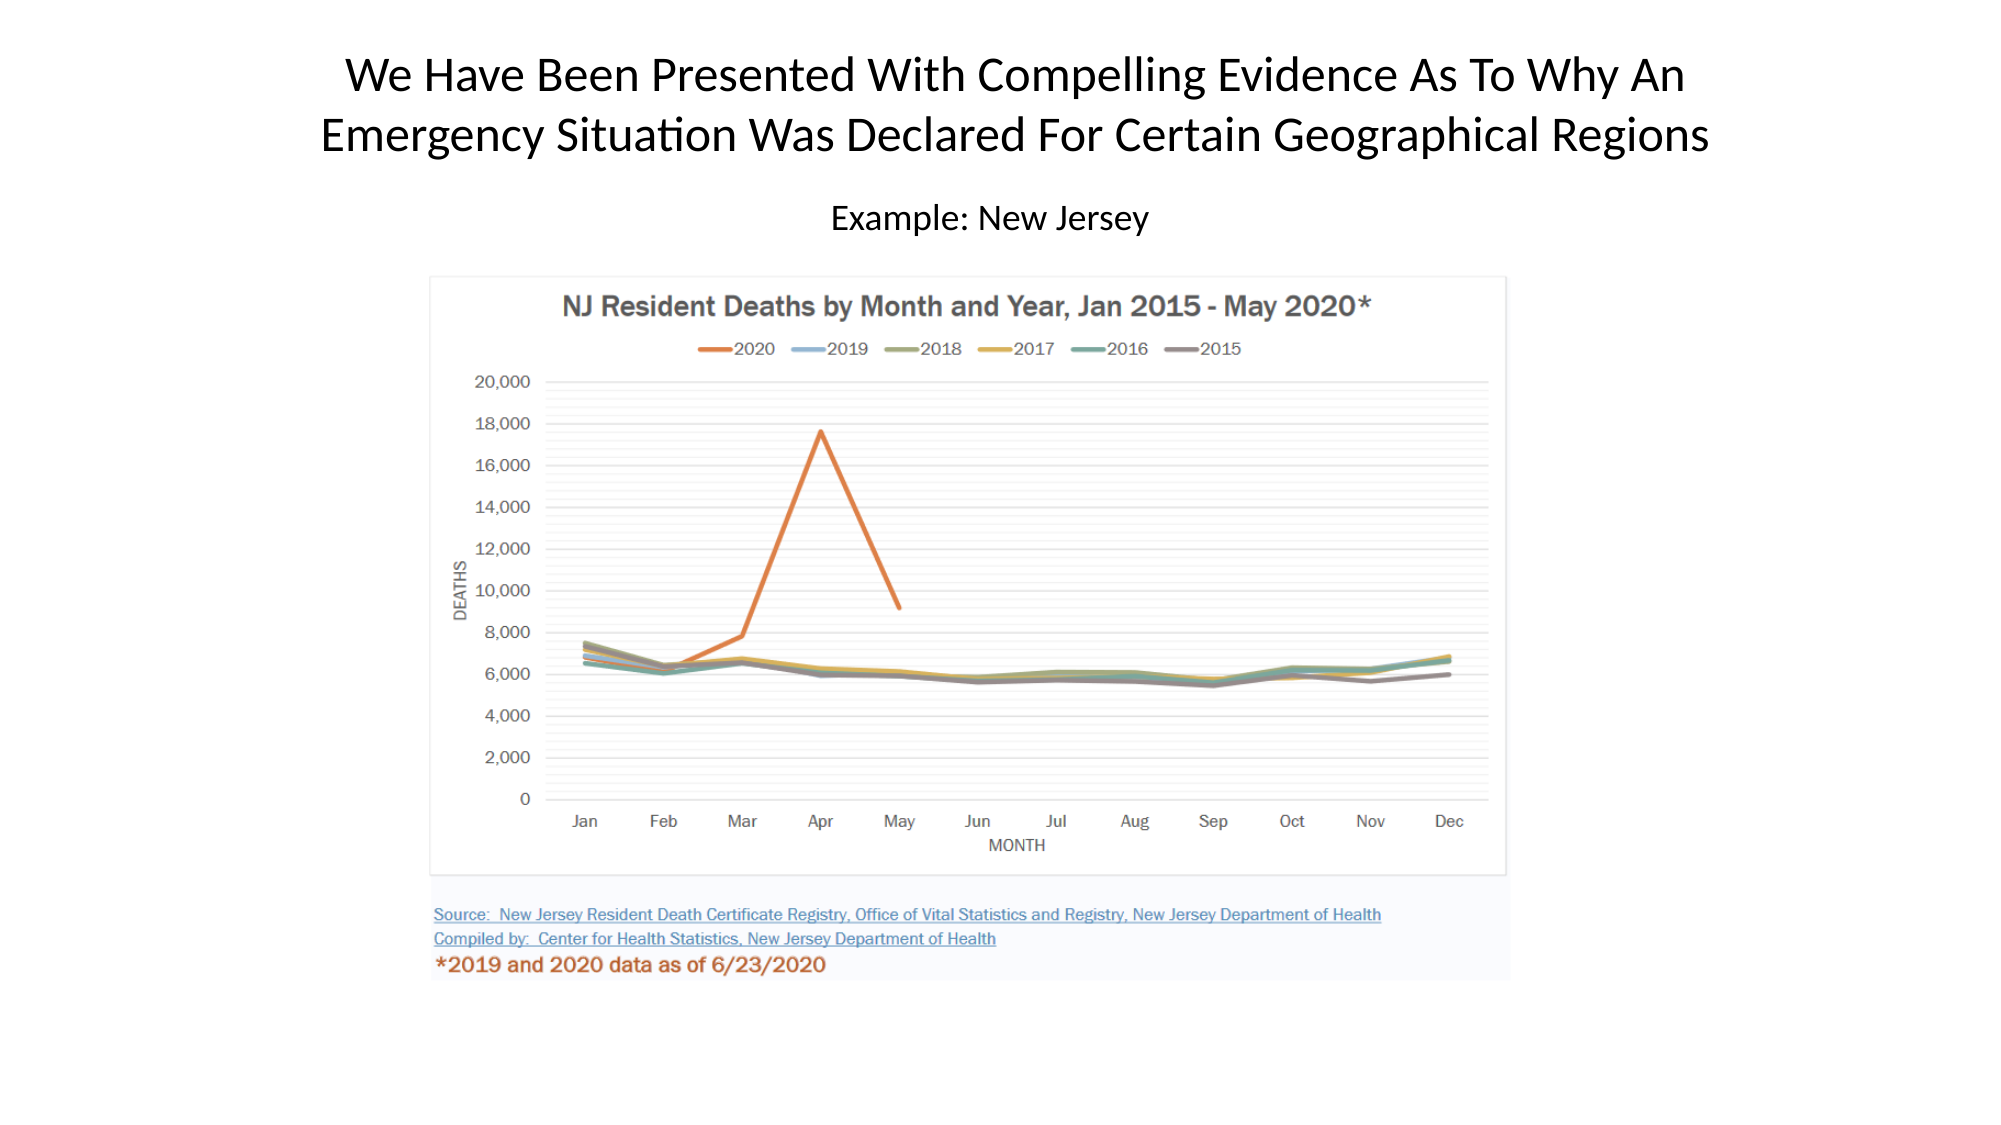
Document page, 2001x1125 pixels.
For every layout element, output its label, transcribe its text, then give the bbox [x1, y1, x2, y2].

text_box Example: New Jersey [469, 185, 1511, 223]
text_box We Have Been Presented With Compelling Evidence As To Why An Emergency Situation Was Declared For Certain Geographical Regions [217, 33, 1814, 169]
picture [371, 223, 1572, 1029]
